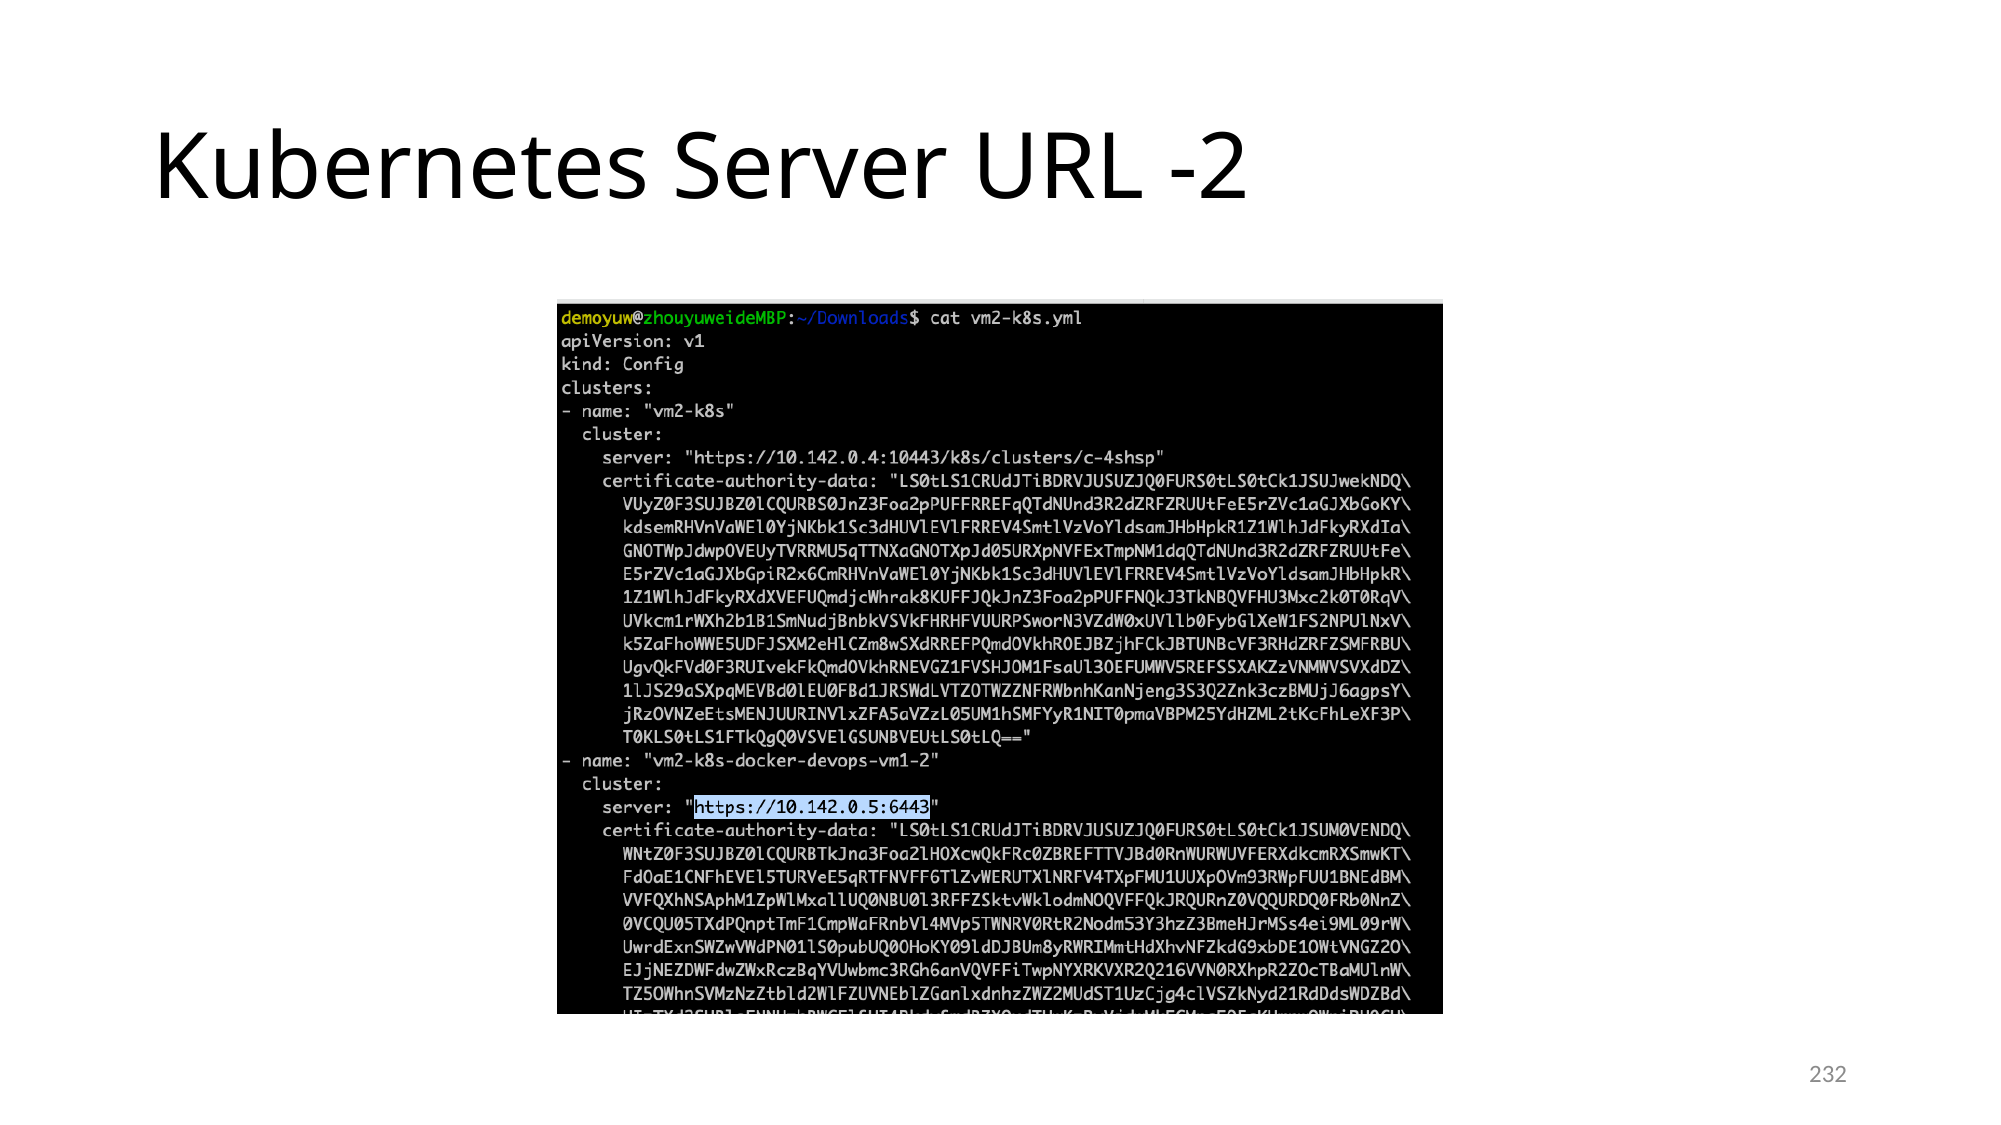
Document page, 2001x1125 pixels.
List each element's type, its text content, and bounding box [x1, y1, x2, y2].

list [556, 299, 1443, 1014]
slide_number 232 [1412, 1042, 1863, 1103]
title Kubernetes Server URL -2 [137, 59, 1863, 278]
